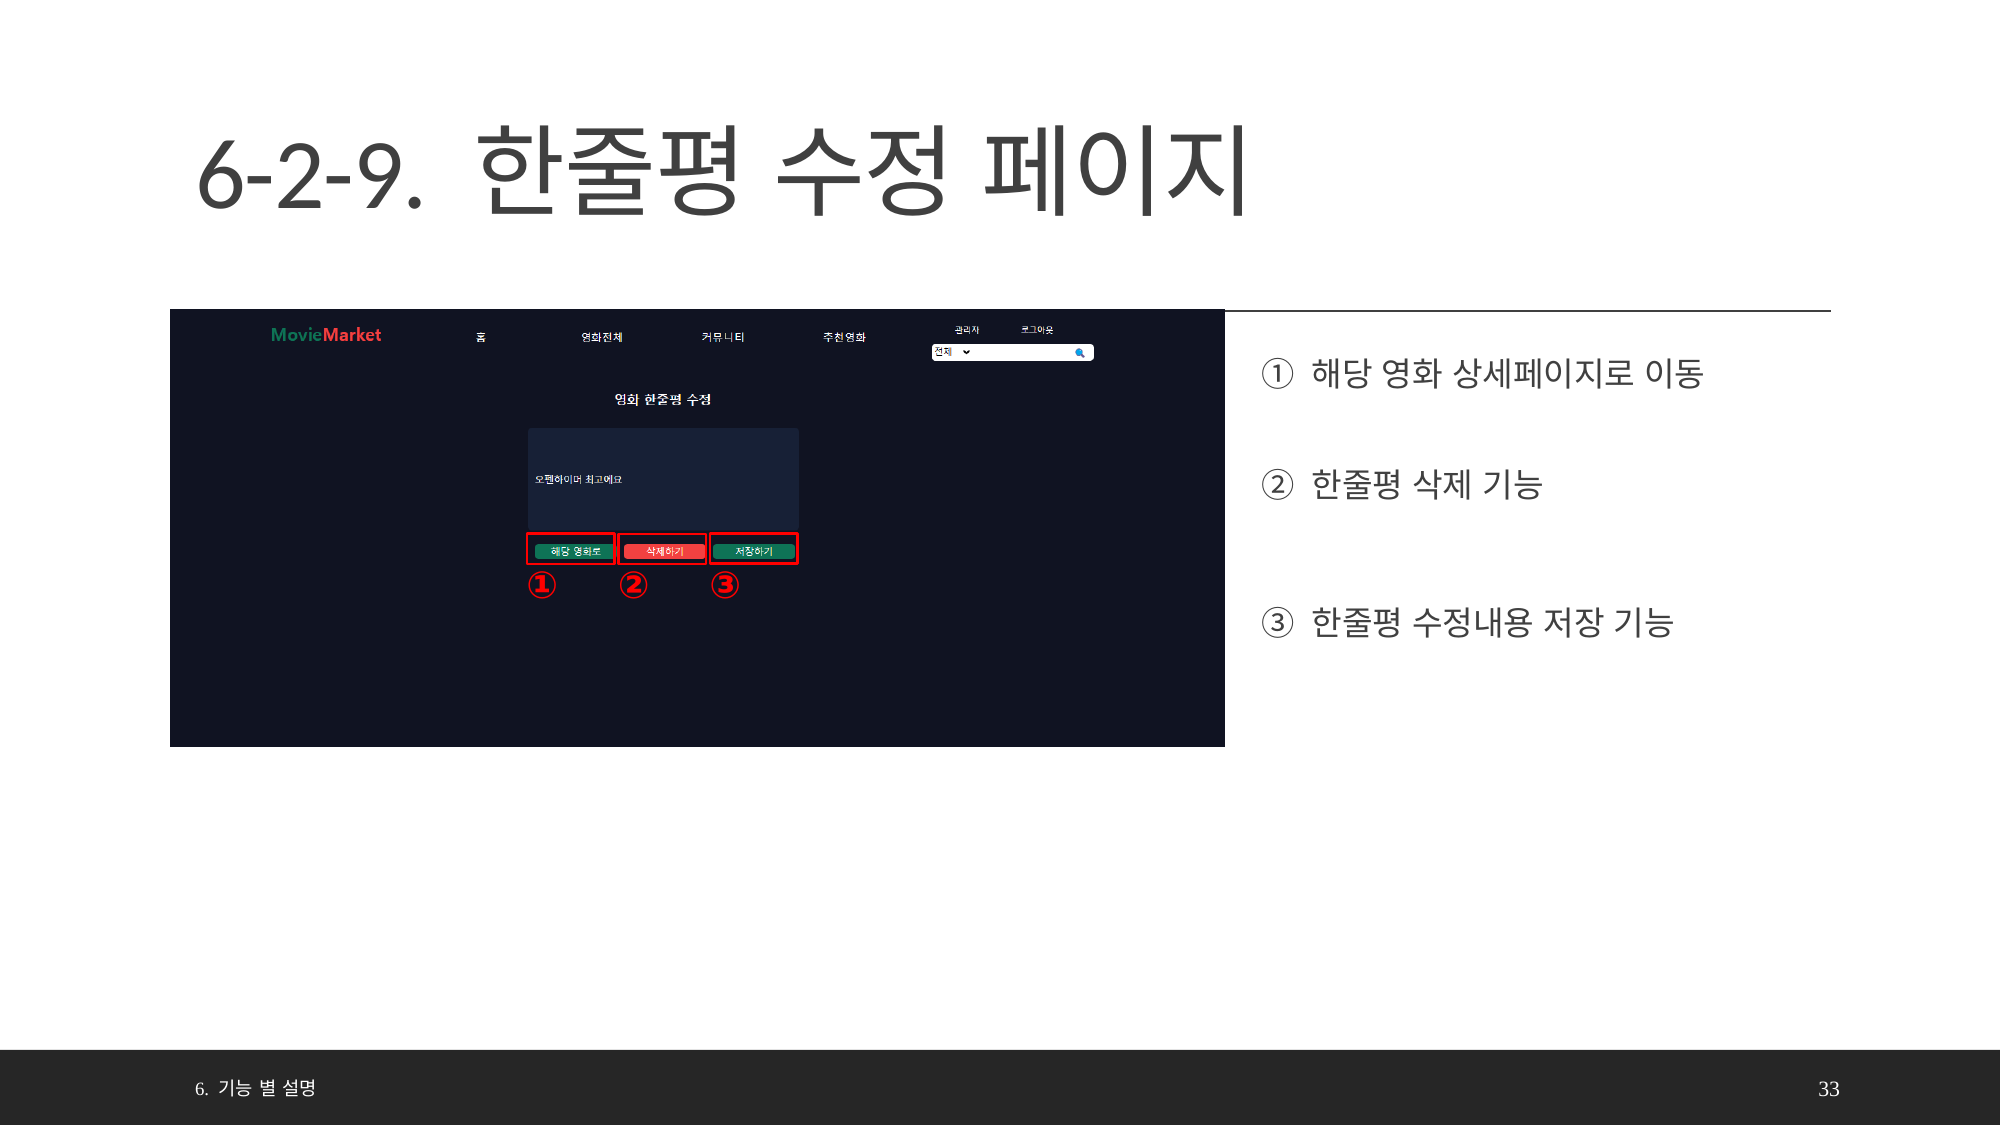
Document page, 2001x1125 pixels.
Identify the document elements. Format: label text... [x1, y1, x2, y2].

picture [169, 309, 1225, 747]
list ① 해당 영화 상세페이지로 이동 ② 한줄평 삭제 기능 ③ 한줄평 수정내용 저장 기능 [1246, 345, 1830, 1044]
footer 6. 기능 별 설명 [180, 1057, 1299, 1118]
title 6-2-9. 한줄평 수정 페이지 [180, 0, 1830, 238]
slide_number 33 [1803, 1057, 1932, 1118]
